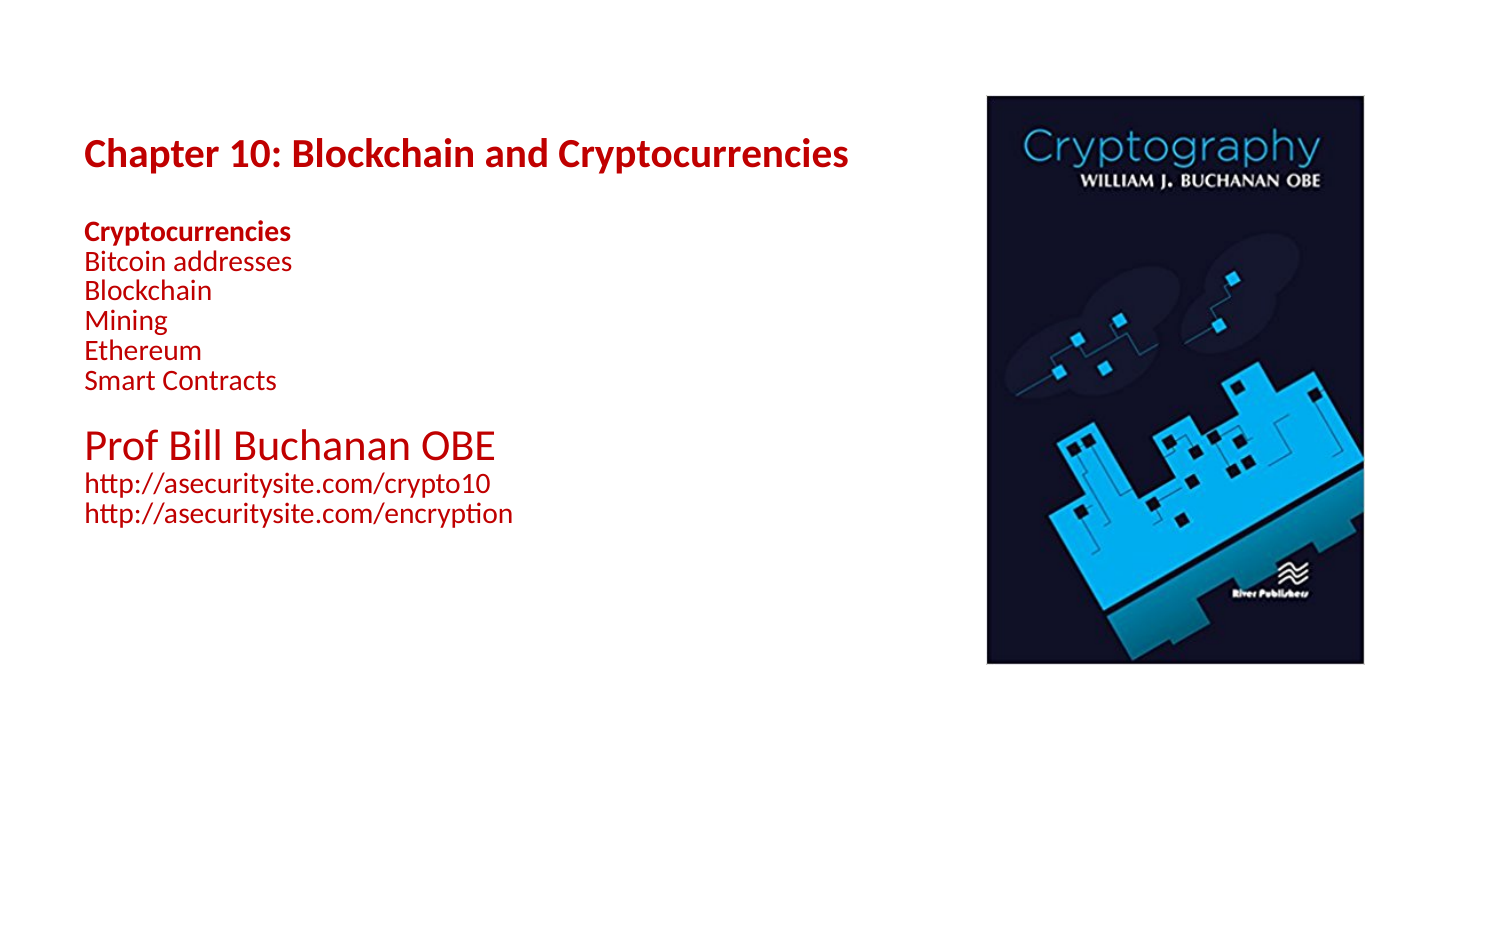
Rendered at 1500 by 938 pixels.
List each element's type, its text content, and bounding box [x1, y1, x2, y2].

picture [985, 94, 1365, 666]
title Chapter 10: Blockchain and Cryptocurrencies Cryptocurrencies Bitcoin addresses Blockchain Mining Ethereum Smart Contracts Prof Bill Buchanan OBE http://asecuritysite.com/crypto10 http://asecuritysite.com/encryption [76, 76, 952, 621]
